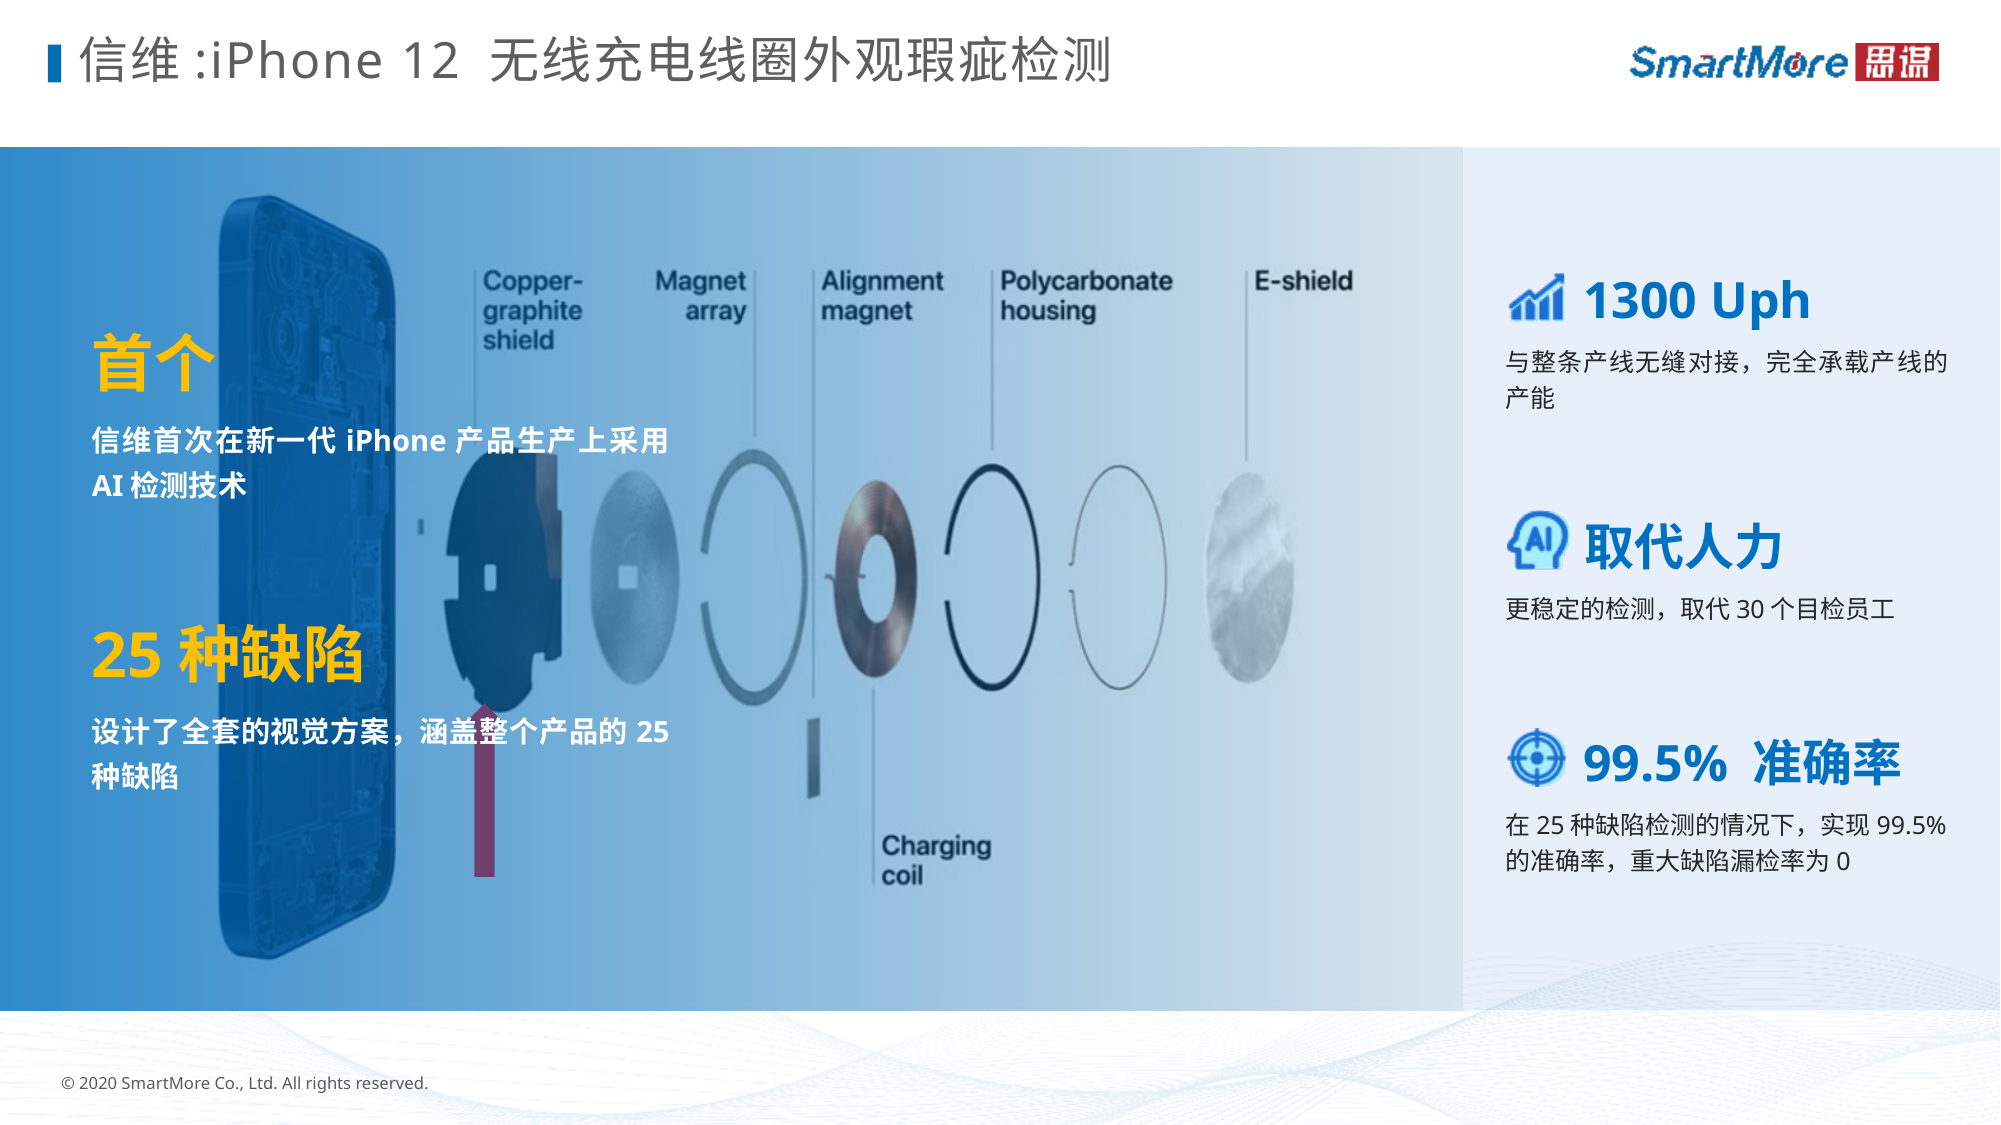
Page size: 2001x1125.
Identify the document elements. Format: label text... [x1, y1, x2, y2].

text_box 99.5% 准确率 在25种缺陷检测的情况下，实现99.5%的准确率，重大缺陷漏检率为0 [1490, 701, 1963, 893]
title 信维:iPhone 12 无线充电线圈外观瑕疵检测 [78, 34, 1565, 90]
text_box [1463, 147, 2000, 1011]
picture [0, 0, 2001, 1125]
text_box 1300 Uph 与整条产线无缝对接，完全承载产线的产能 [1490, 233, 1963, 436]
text_box 取代人力 更稳定的检测，取代30个目检员工 [1490, 467, 1963, 659]
